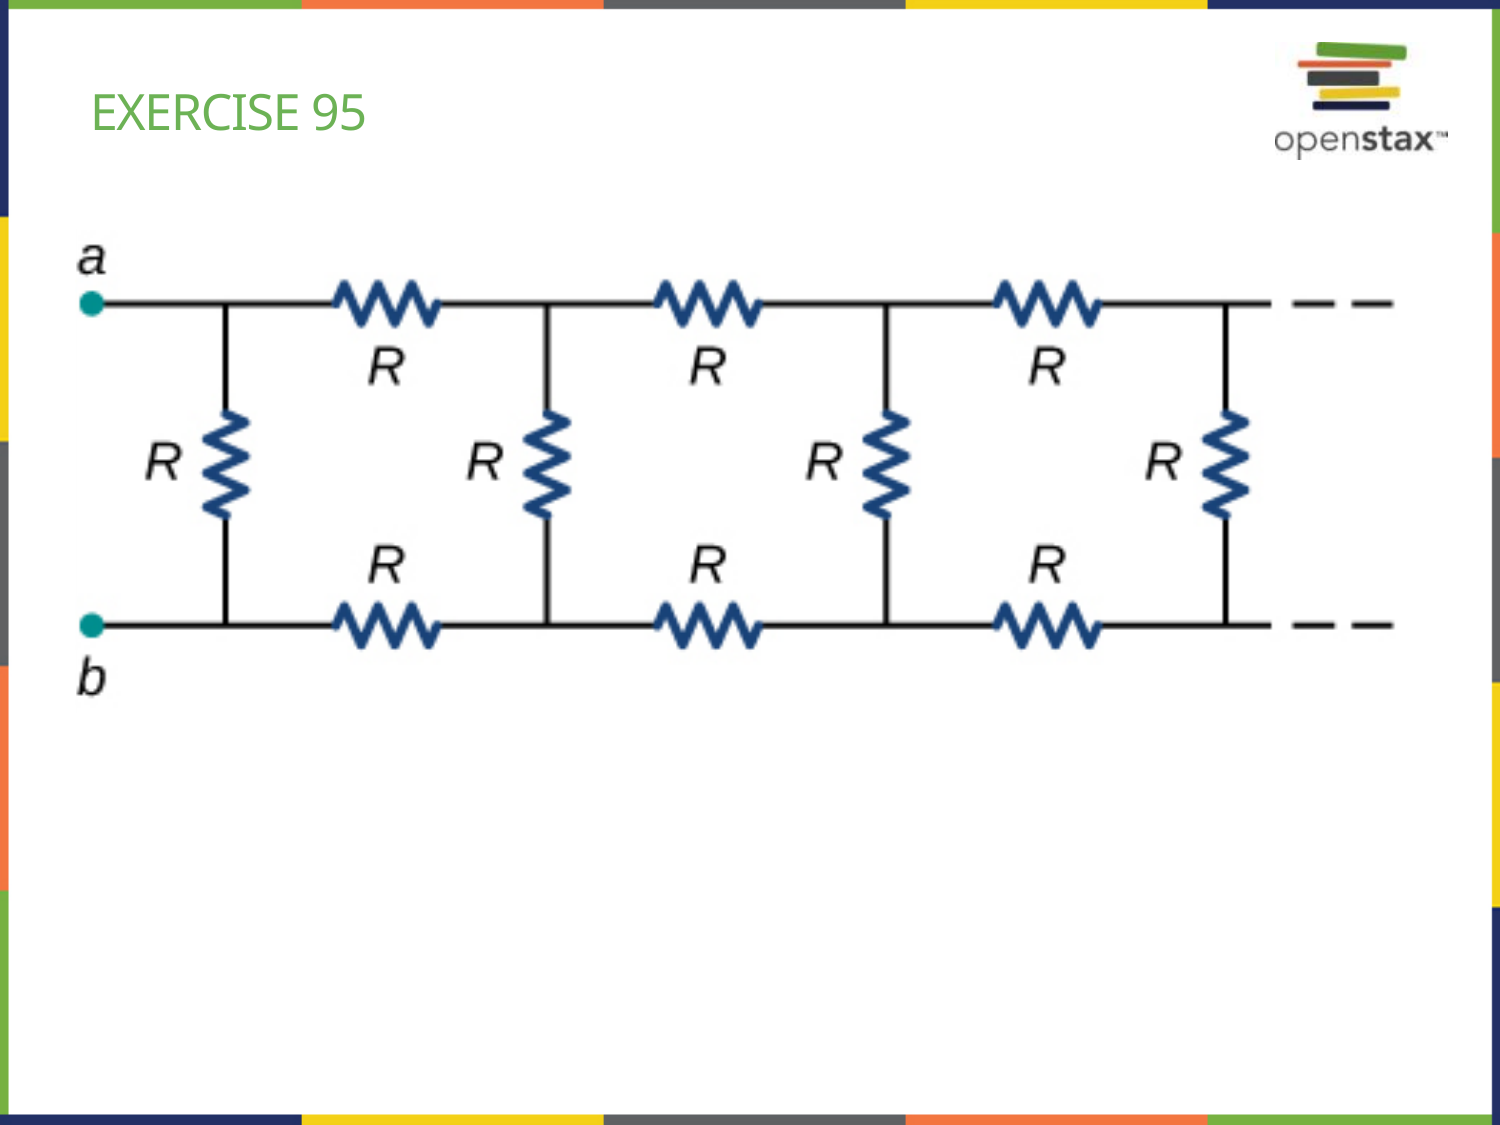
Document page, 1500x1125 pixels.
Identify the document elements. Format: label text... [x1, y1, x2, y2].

picture [0, 0, 1500, 1125]
title EXERCISE 95 [75, 39, 1275, 148]
